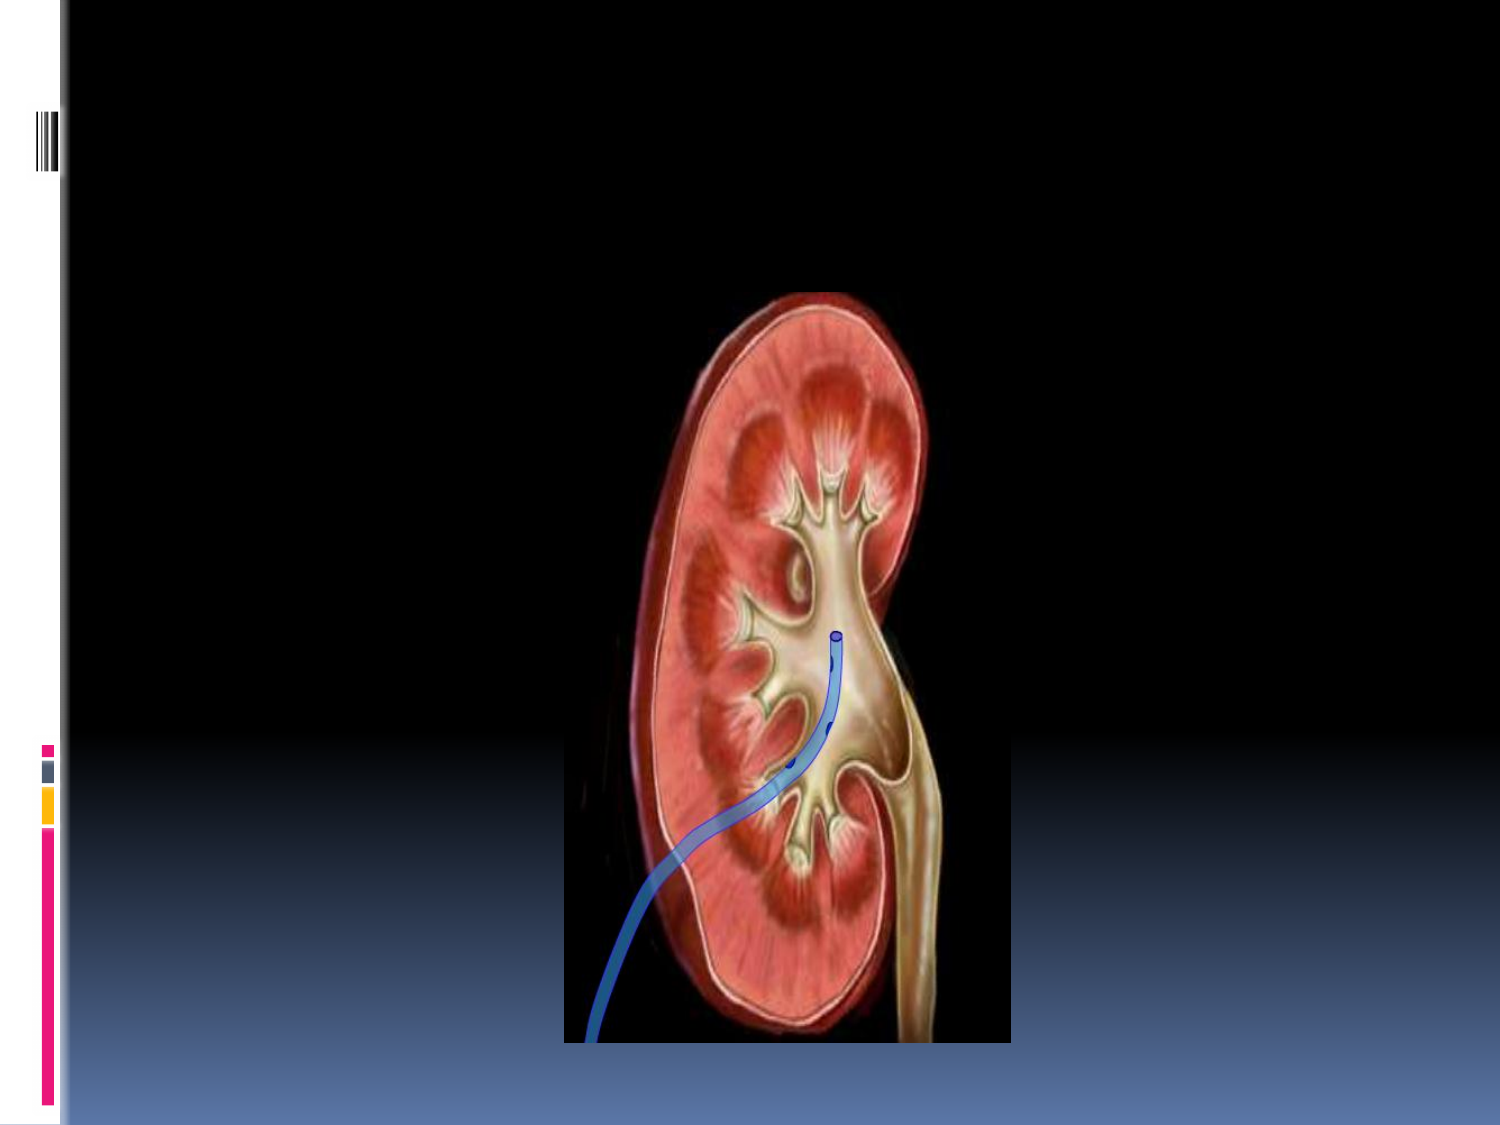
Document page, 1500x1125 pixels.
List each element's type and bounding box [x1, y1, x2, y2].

list [563, 292, 1011, 1044]
